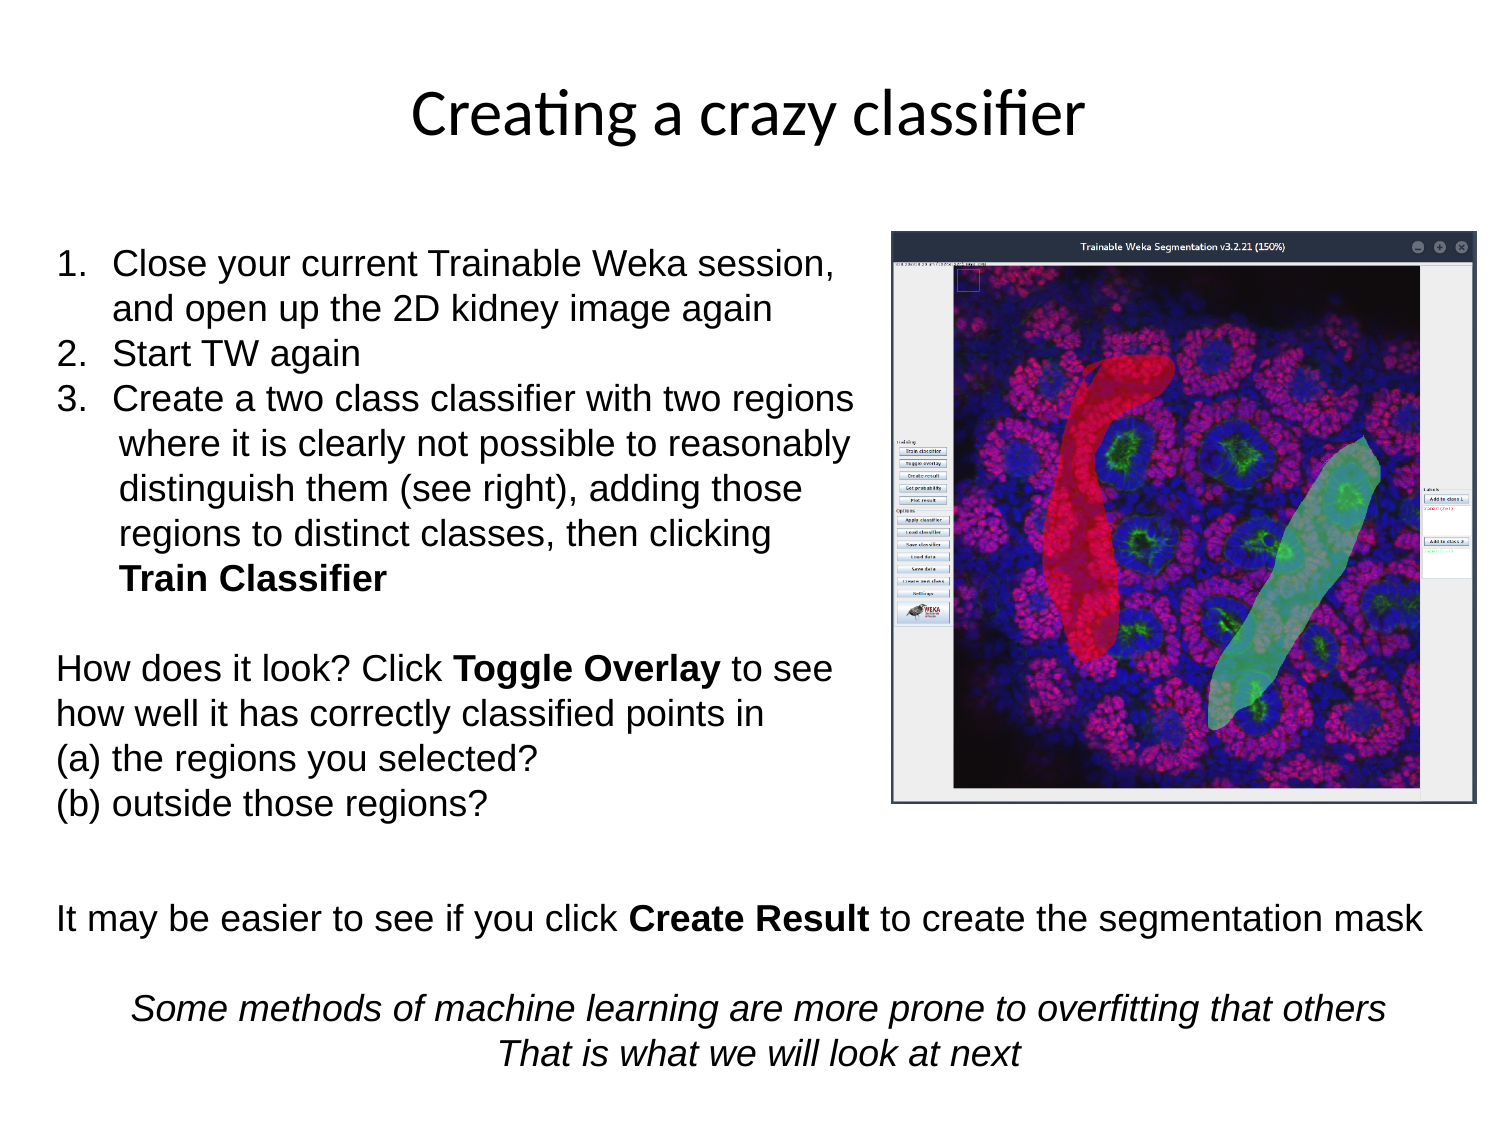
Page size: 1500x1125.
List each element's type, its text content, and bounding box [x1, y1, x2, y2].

text_box Close your current Trainable Weka session, and open up the 2D kidney image again Start TW again Create a two class classifier with two regions where it is clearly not possible to reasonably distinguish them (see right), adding those regions to distinct classes, then clicking Train Classifier How does it look? Click Toggle Overlay to see how well it has correctly classified points in (a) the regions you selected? (b) outside those regions? [41, 231, 891, 886]
text_box It may be easier to see if you click Create Result to create the segmentation mask Some methods of machine learning are more prone to overfitting that others That is what we will look at next [41, 886, 1477, 1081]
picture [891, 231, 1478, 805]
text_box Creating a crazy classifier [74, 45, 1425, 172]
